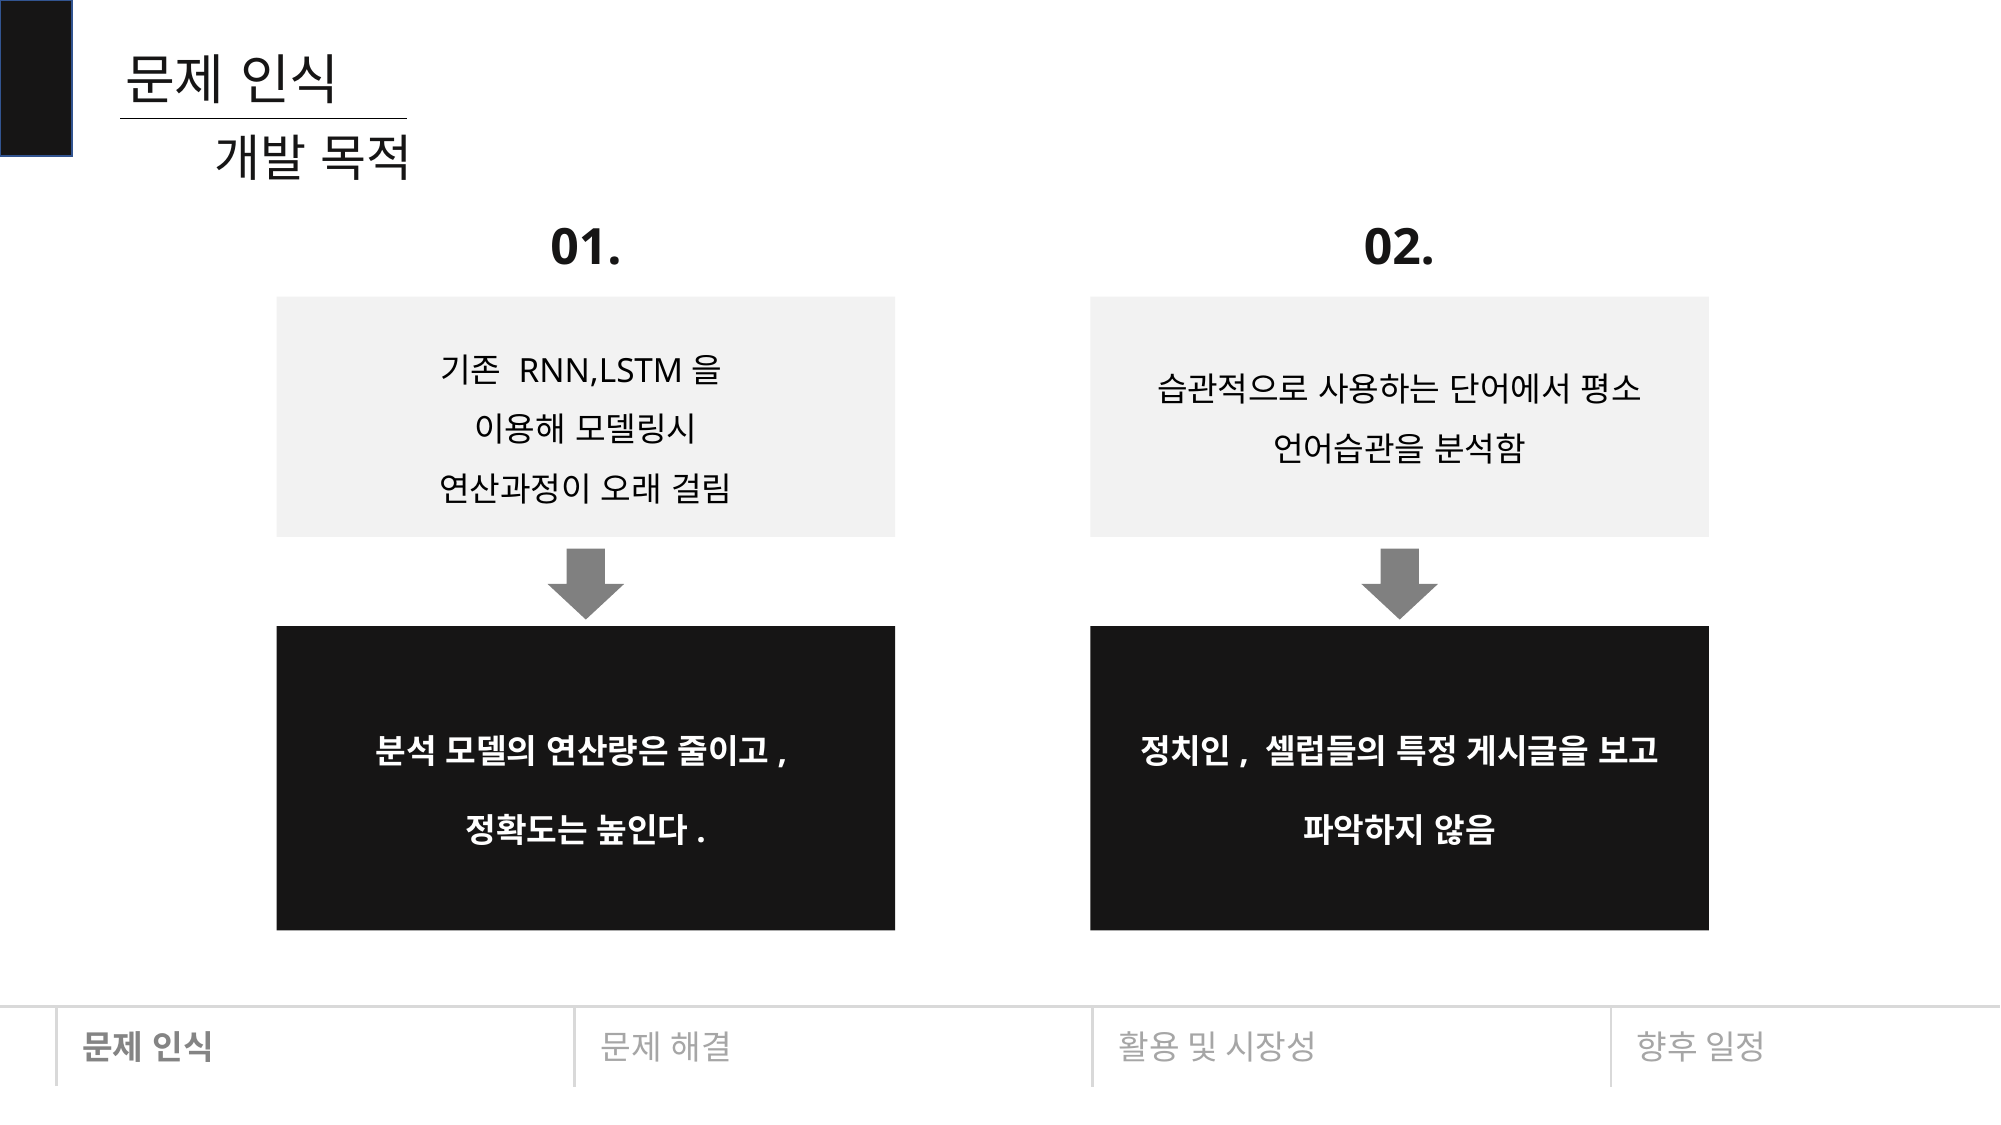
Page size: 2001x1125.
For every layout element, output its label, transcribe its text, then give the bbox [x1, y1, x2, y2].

text_box [276, 296, 896, 538]
text_box 분석 모델의 연산량은 줄이고, 정확도는 높인다. [300, 682, 871, 857]
text_box 정치인, 셀럽들의 특정 게시글을 보고 파악하지 않음 [1114, 682, 1685, 857]
text_box 개발 목적 [200, 118, 497, 194]
text_box 습관적으로 사용하는 단어에서 평소 언어습관을 분석함 [1119, 340, 1680, 476]
text_box 01. [535, 207, 714, 283]
text_box [544, 547, 627, 621]
text_box [1358, 547, 1441, 621]
text_box 활용 및 시장성 [1103, 1019, 1401, 1075]
text_box 문제 인식 [110, 37, 938, 118]
text_box 향후 일정 [1622, 1019, 1919, 1075]
text_box [0, 0, 73, 157]
text_box 02. [1348, 207, 1527, 283]
text_box 문제 인식 [67, 1018, 365, 1074]
text_box 문제 해결 [585, 1019, 883, 1075]
text_box [1089, 625, 1710, 932]
text_box [1089, 296, 1710, 538]
text_box [276, 625, 896, 932]
text_box 기존 RNN,LSTM을 이용해 모델링시 연산과정이 오래 걸림 [300, 321, 871, 516]
